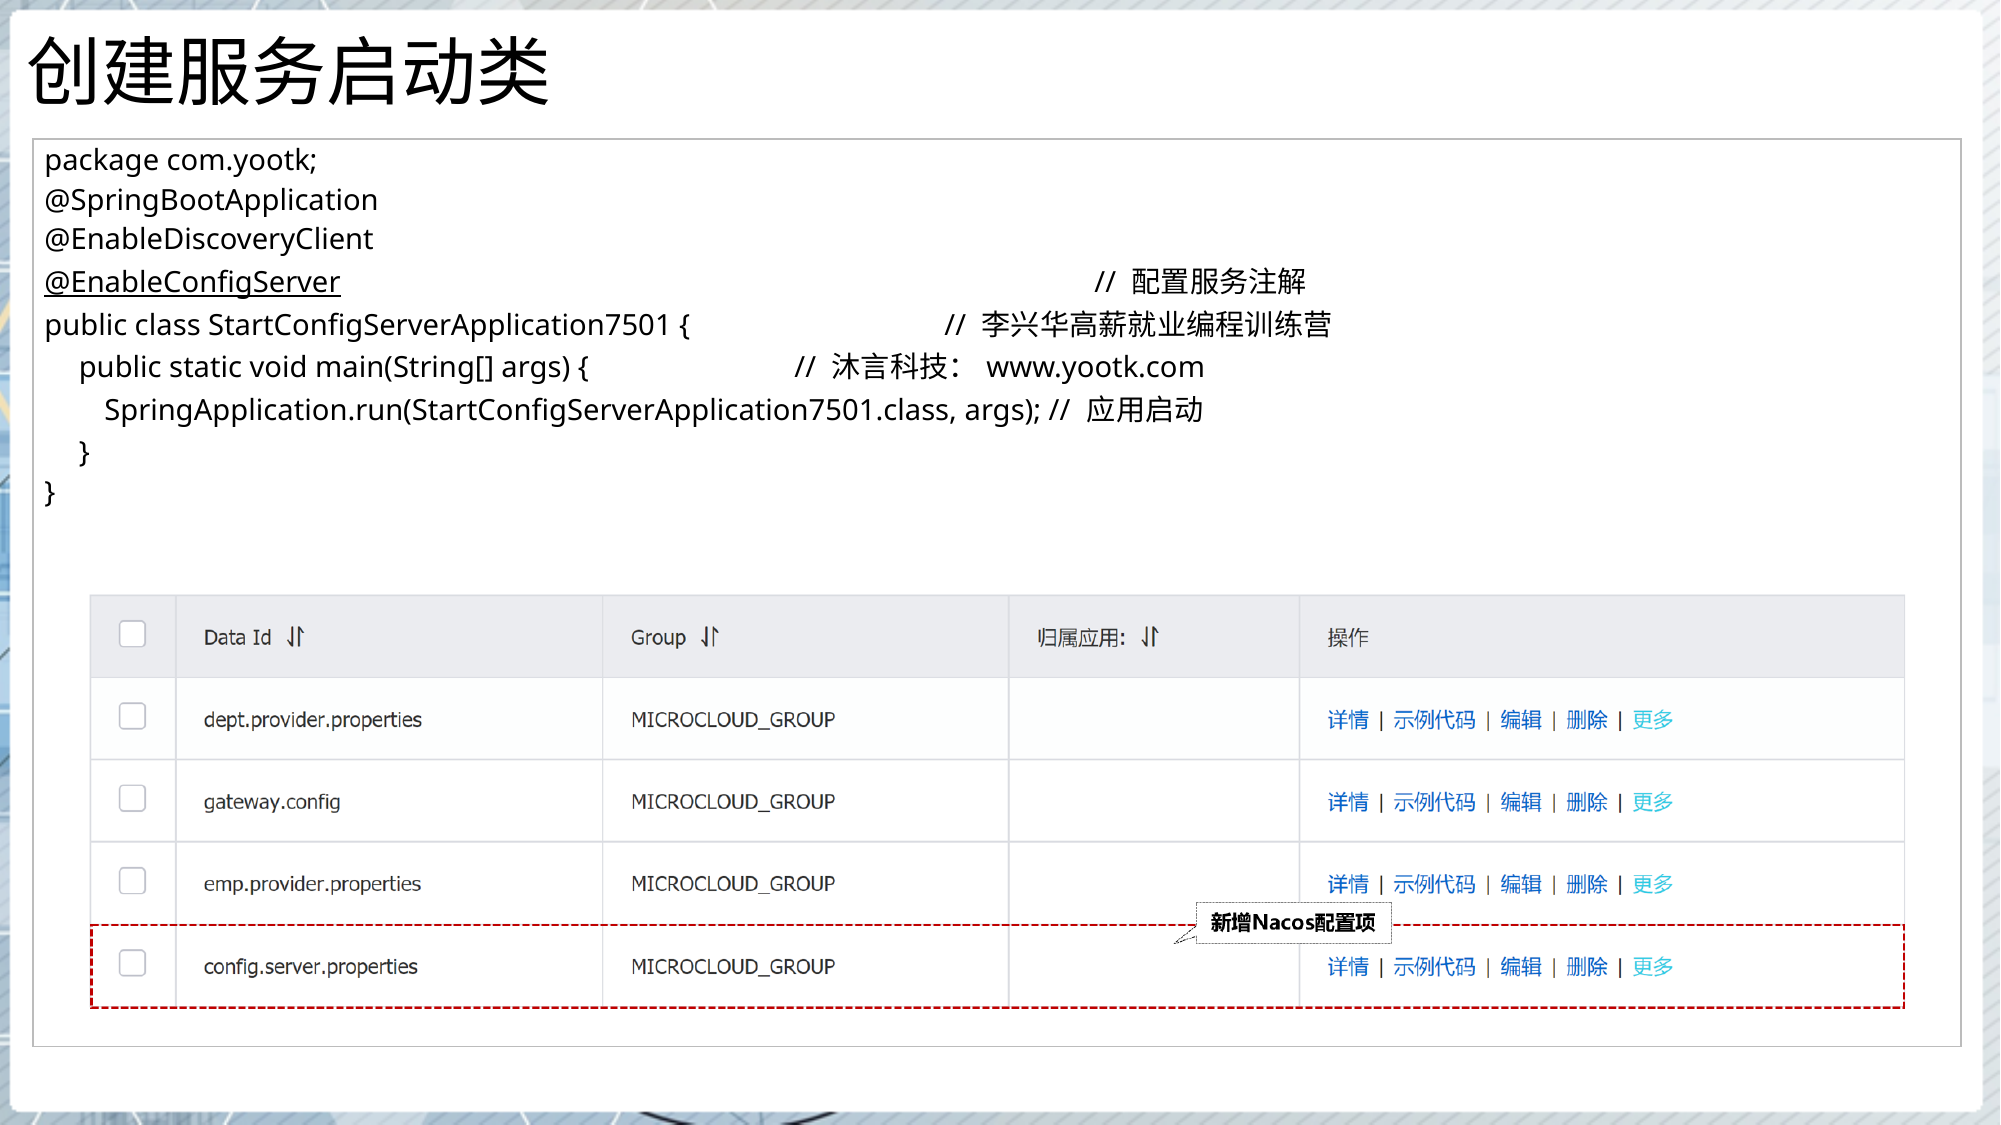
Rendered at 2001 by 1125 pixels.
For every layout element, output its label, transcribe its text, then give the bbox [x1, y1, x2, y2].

picture [0, 0, 2000, 1125]
title 创建服务启动类 [11, 11, 1983, 140]
table_header package com.yootk; @SpringBootApplication @EnableDiscoveryClient @EnableConfigServer // 配置服务注解 public class StartConfigServerApplication7501 { // 李兴华高薪就业编程训练营 public static void main(String[] args) { // 沐言科技：www.yootk.com SpringApplication.run(StartConfigServerApplication7501.class, args); // 应用启动 } } [34, 140, 1960, 1046]
